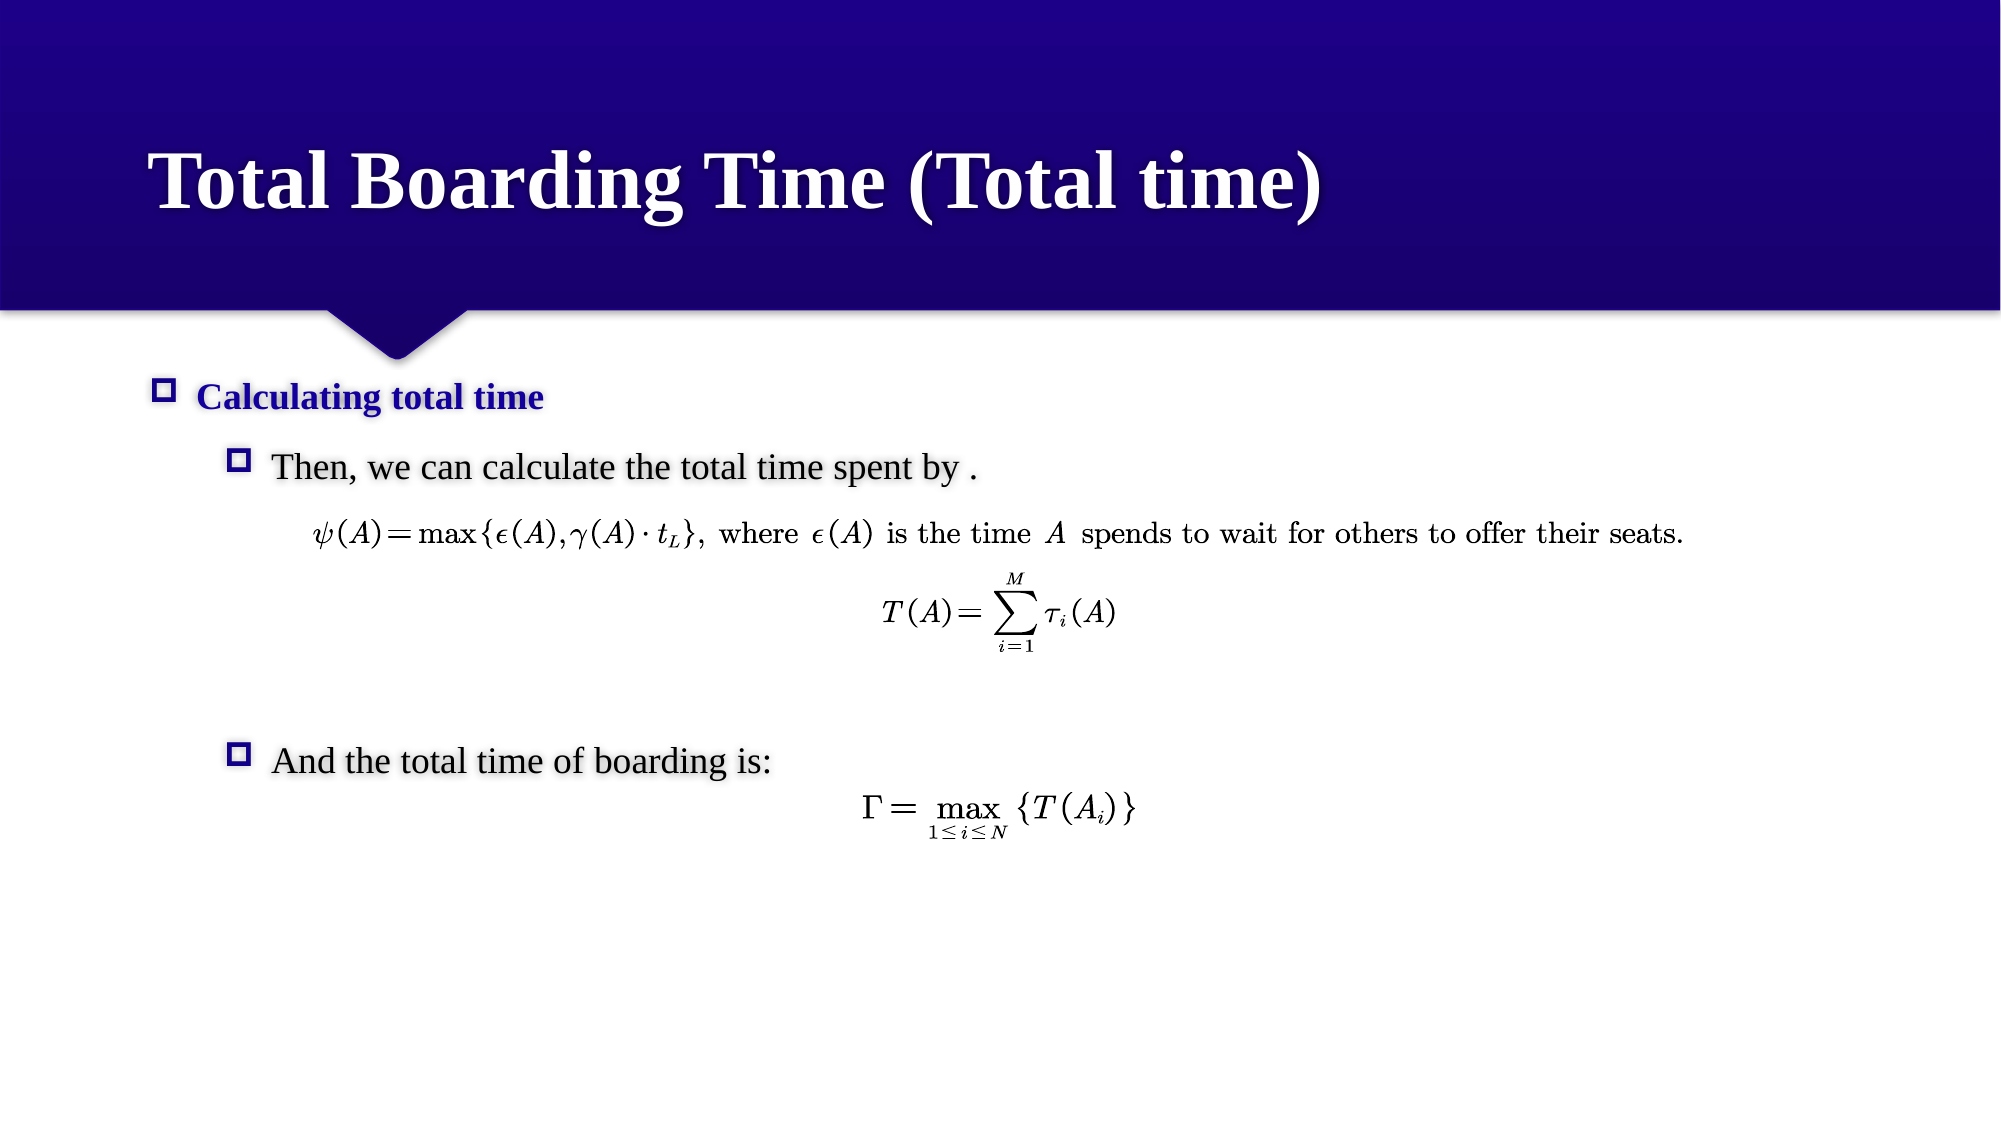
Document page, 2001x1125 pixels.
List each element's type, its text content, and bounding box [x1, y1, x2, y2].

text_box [859, 782, 1141, 855]
title Total Boarding Time (Total time) [132, 73, 1868, 233]
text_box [309, 510, 1691, 663]
